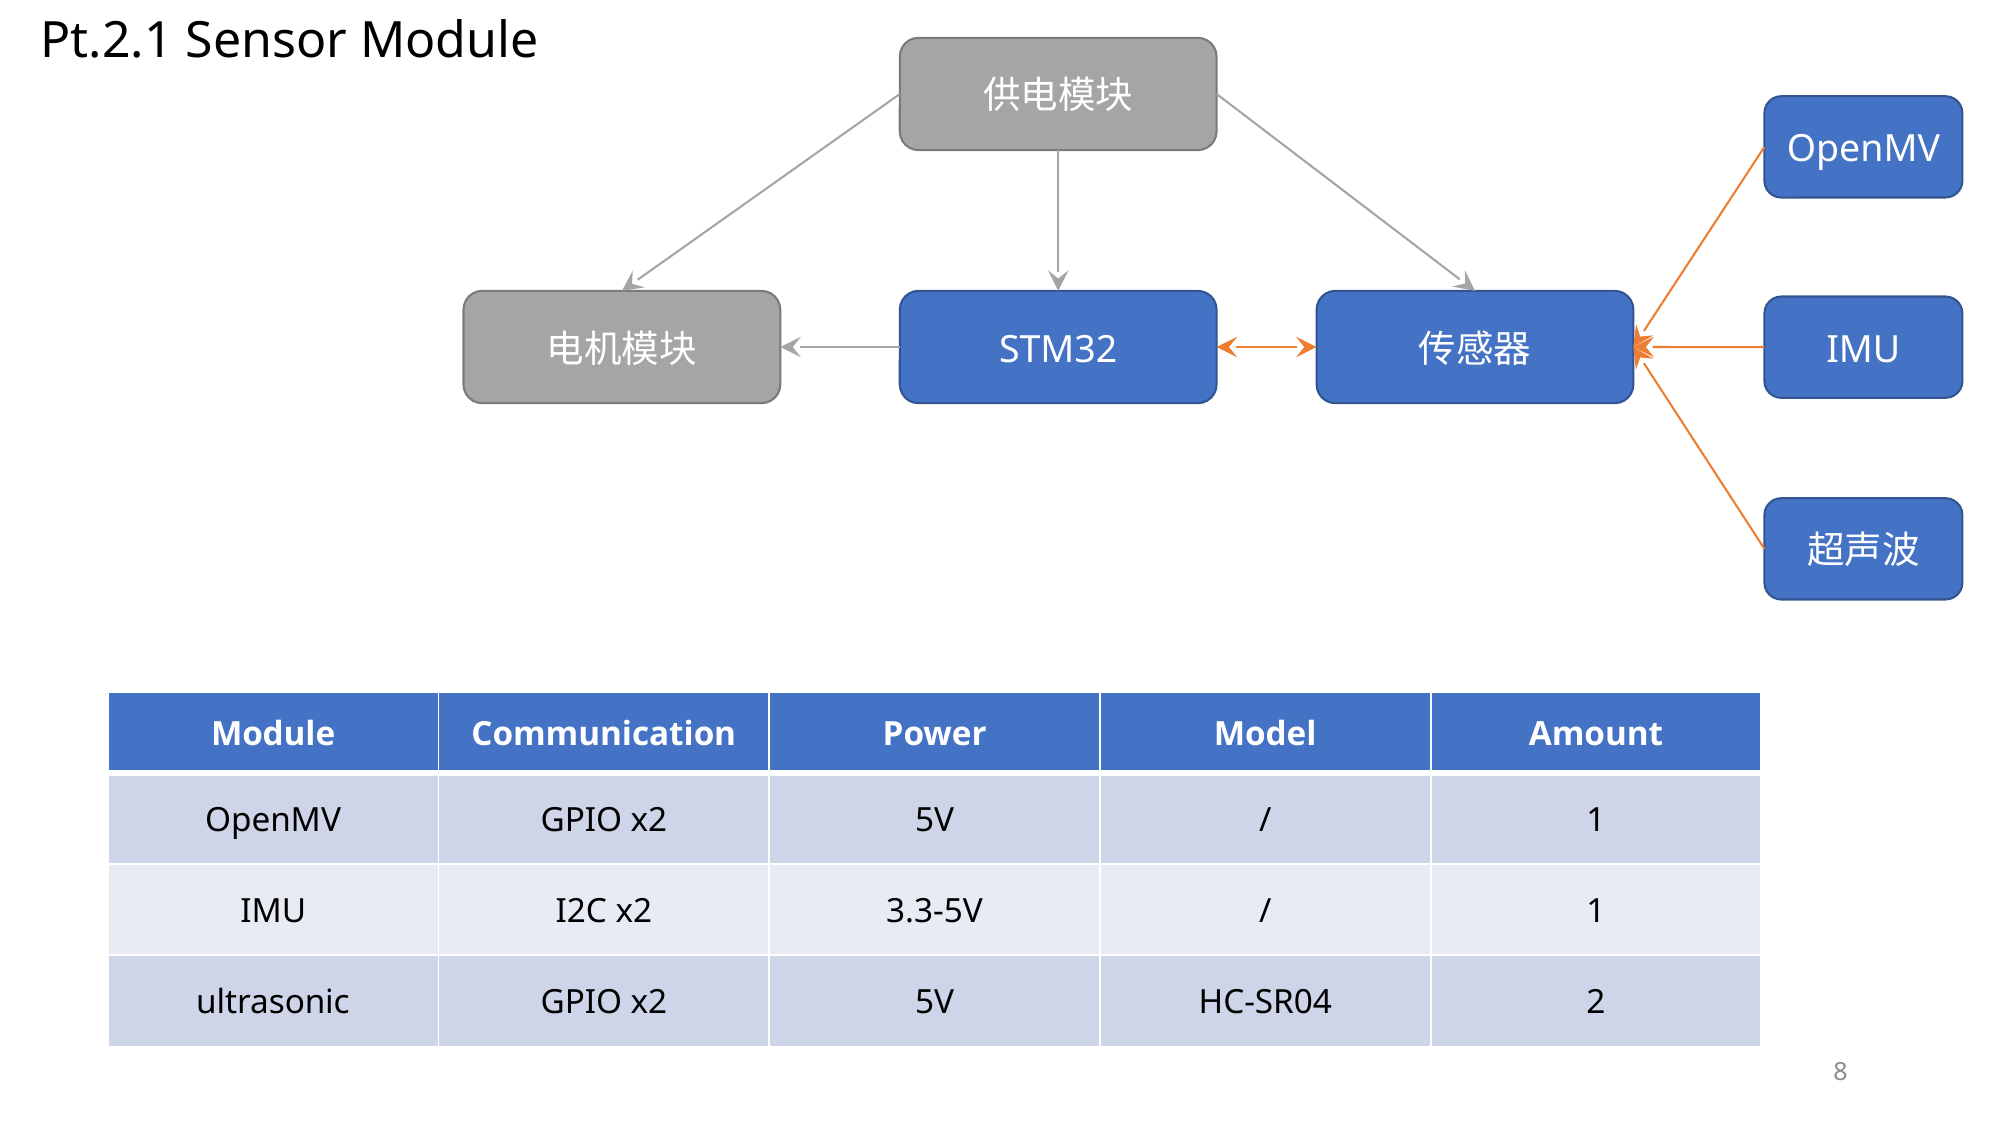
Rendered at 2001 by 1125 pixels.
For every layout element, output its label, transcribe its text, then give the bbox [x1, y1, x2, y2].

table_header Communication [439, 693, 768, 770]
text_box STM32 [898, 289, 1218, 405]
text_box 供电模块 [898, 75, 1218, 152]
table_header Module [109, 693, 438, 770]
table_header Amount [1432, 693, 1760, 770]
text_box 传感器 [1315, 289, 1633, 405]
table_cell / [1101, 865, 1430, 954]
text_box Pt.2.1 Sensor Module [0, 0, 1244, 75]
table_header Model [1101, 693, 1430, 770]
table_cell GPIO x2 [439, 776, 768, 863]
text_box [1216, 93, 1475, 291]
table_cell 1 [1432, 865, 1760, 954]
text_box OpenMV [1763, 95, 1964, 199]
table_cell 1 [1432, 776, 1760, 863]
table_header Power [770, 693, 1099, 770]
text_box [1633, 146, 1765, 346]
table_cell 5V [770, 956, 1099, 1046]
table_cell / [1101, 776, 1430, 863]
text_box 电机模块 [462, 289, 782, 405]
table_cell 3.3-5V [770, 865, 1099, 954]
table_cell IMU [109, 865, 438, 954]
text_box 超声波 [1763, 497, 1964, 601]
table_cell I2C x2 [439, 865, 768, 954]
table_cell GPIO x2 [439, 956, 768, 1046]
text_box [621, 93, 900, 291]
slide_number 8 [1412, 1042, 1863, 1103]
table_cell ultrasonic [109, 956, 438, 1046]
text_box IMU [1765, 295, 1964, 399]
table_cell 5V [770, 776, 1099, 863]
table_cell OpenMV [109, 776, 438, 863]
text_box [1633, 346, 1765, 549]
table_cell HC-SR04 [1101, 956, 1430, 1046]
table_cell 2 [1432, 956, 1760, 1042]
